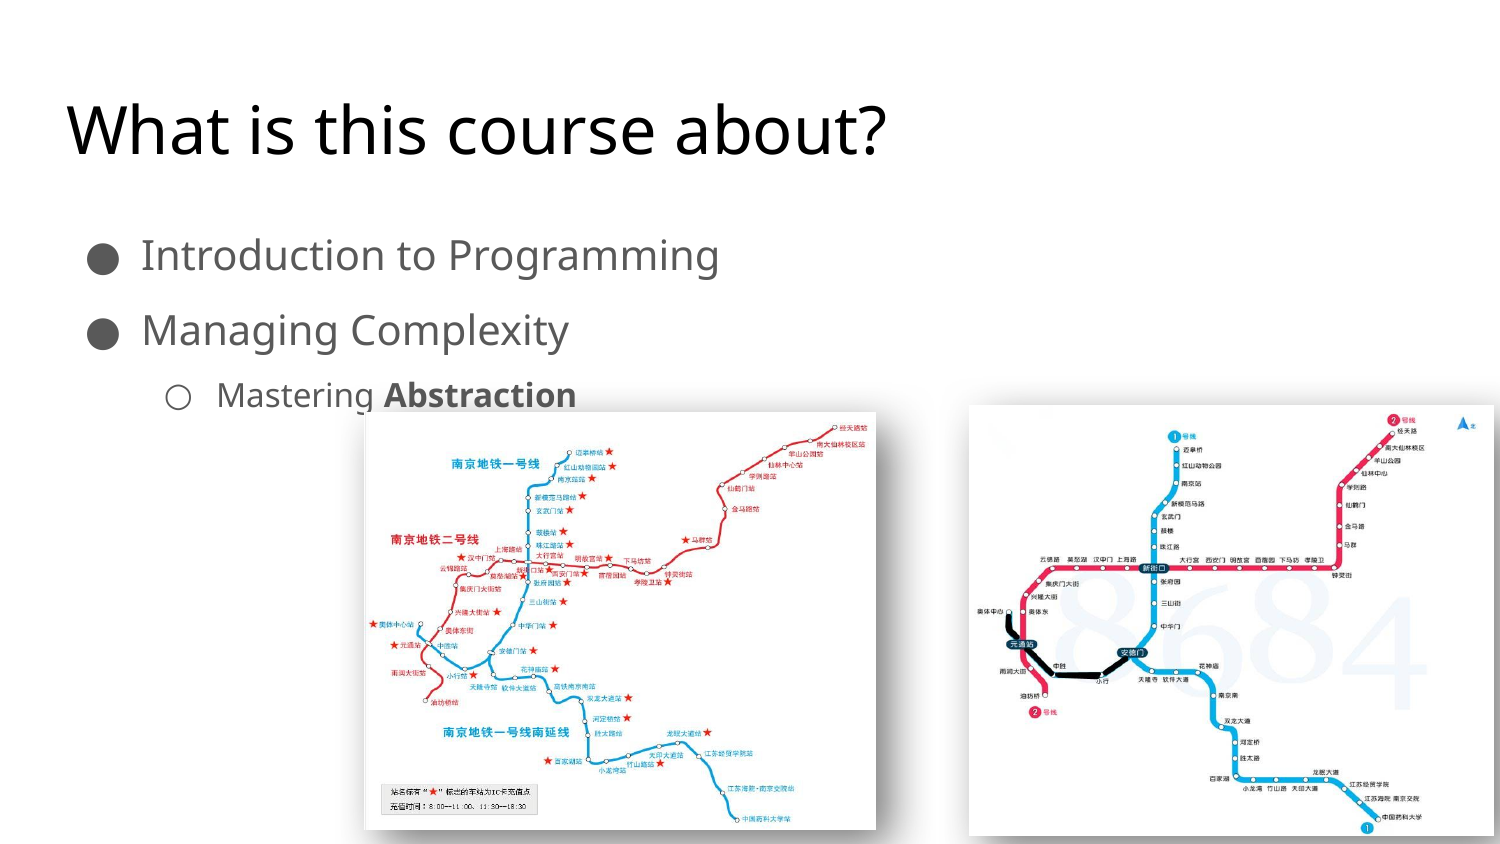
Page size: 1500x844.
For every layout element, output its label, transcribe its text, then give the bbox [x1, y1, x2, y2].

title What is this course about? [51, 72, 1449, 167]
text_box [364, 405, 1494, 837]
list Introduction to Programming Managing Complexity Mastering Abstraction [51, 189, 1449, 750]
